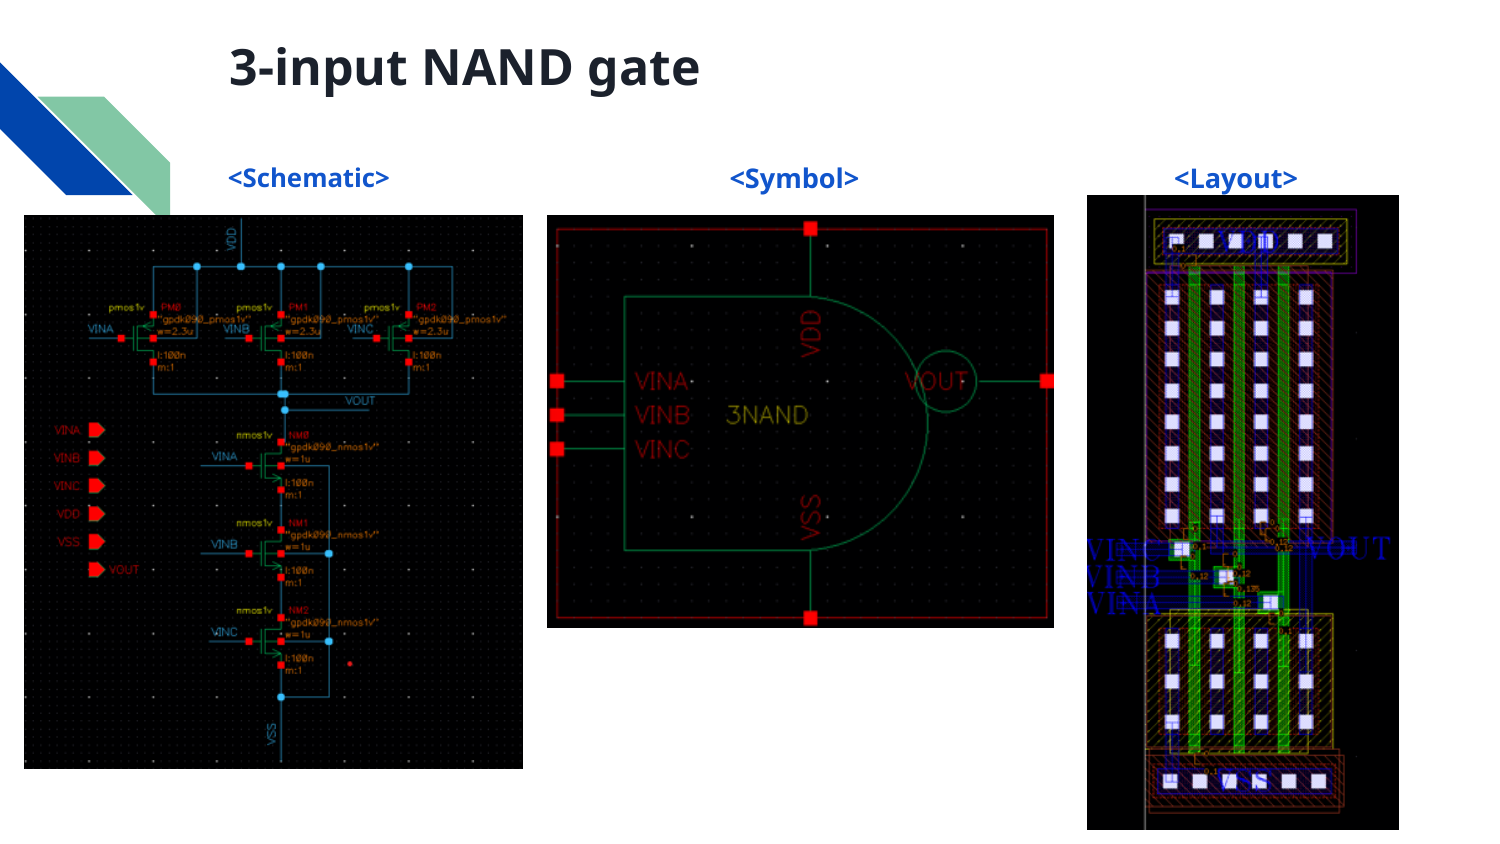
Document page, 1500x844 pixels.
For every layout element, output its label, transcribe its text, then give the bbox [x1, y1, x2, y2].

list <Schematic> [212, 139, 409, 213]
list <Symbol> [714, 139, 910, 214]
picture [546, 215, 1054, 629]
picture [24, 215, 523, 770]
title 3-input NAND gate [188, 17, 1344, 168]
picture [1087, 194, 1400, 830]
list <Layout> [1159, 139, 1355, 193]
